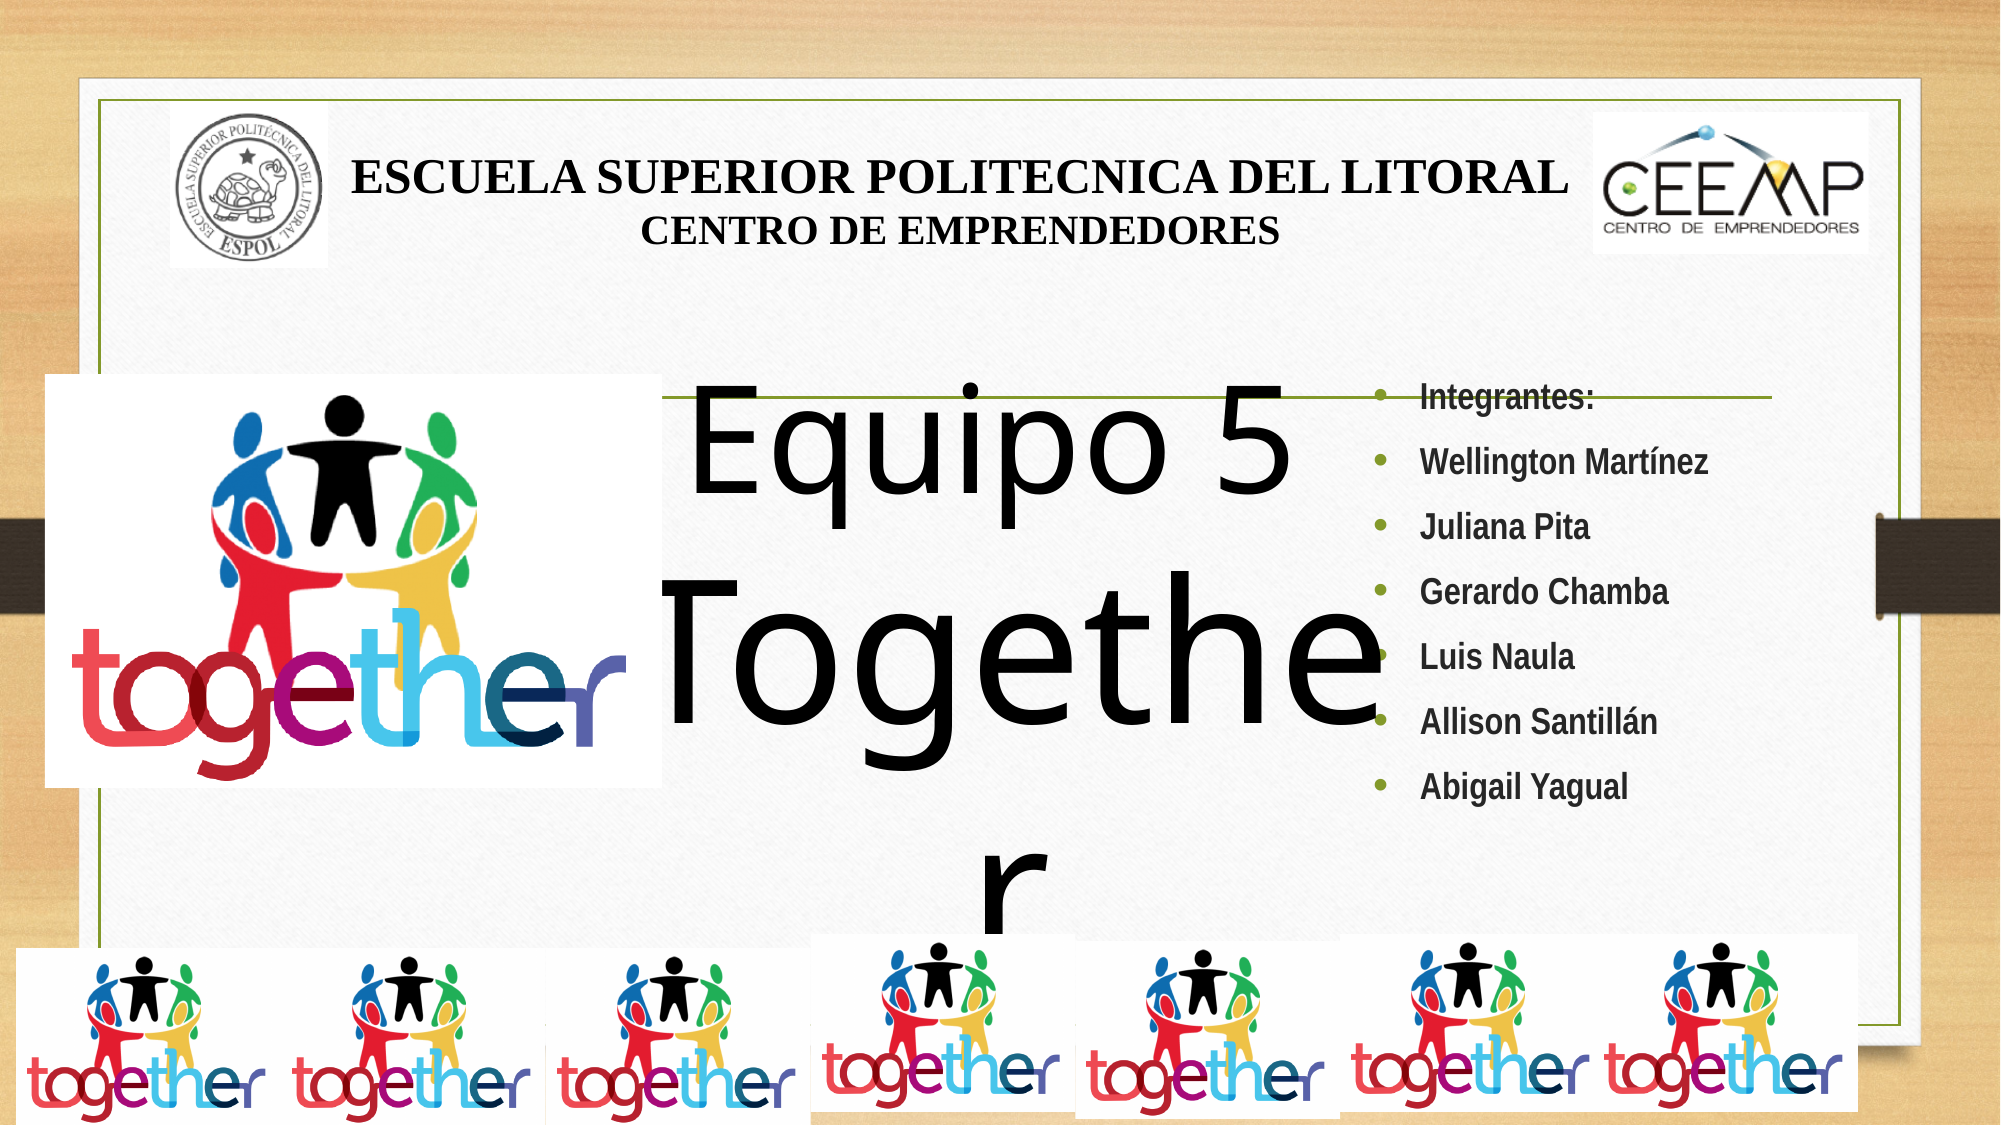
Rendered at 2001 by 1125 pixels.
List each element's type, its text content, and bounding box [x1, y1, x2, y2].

text_box ESCUELA SUPERIOR POLITECNICA DEL LITORAL CENTRO DE EMPRENDEDORES [335, 105, 1586, 261]
list Integrantes: Wellington Martínez Juliana Pita Gerardo Chamba Luis Naula Allison Santillán Abigail Yagual [1437, 364, 1894, 816]
picture [0, 0, 2001, 1125]
text_box [71, 47, 2000, 123]
text_box Equipo 5 Together [583, 336, 1437, 947]
